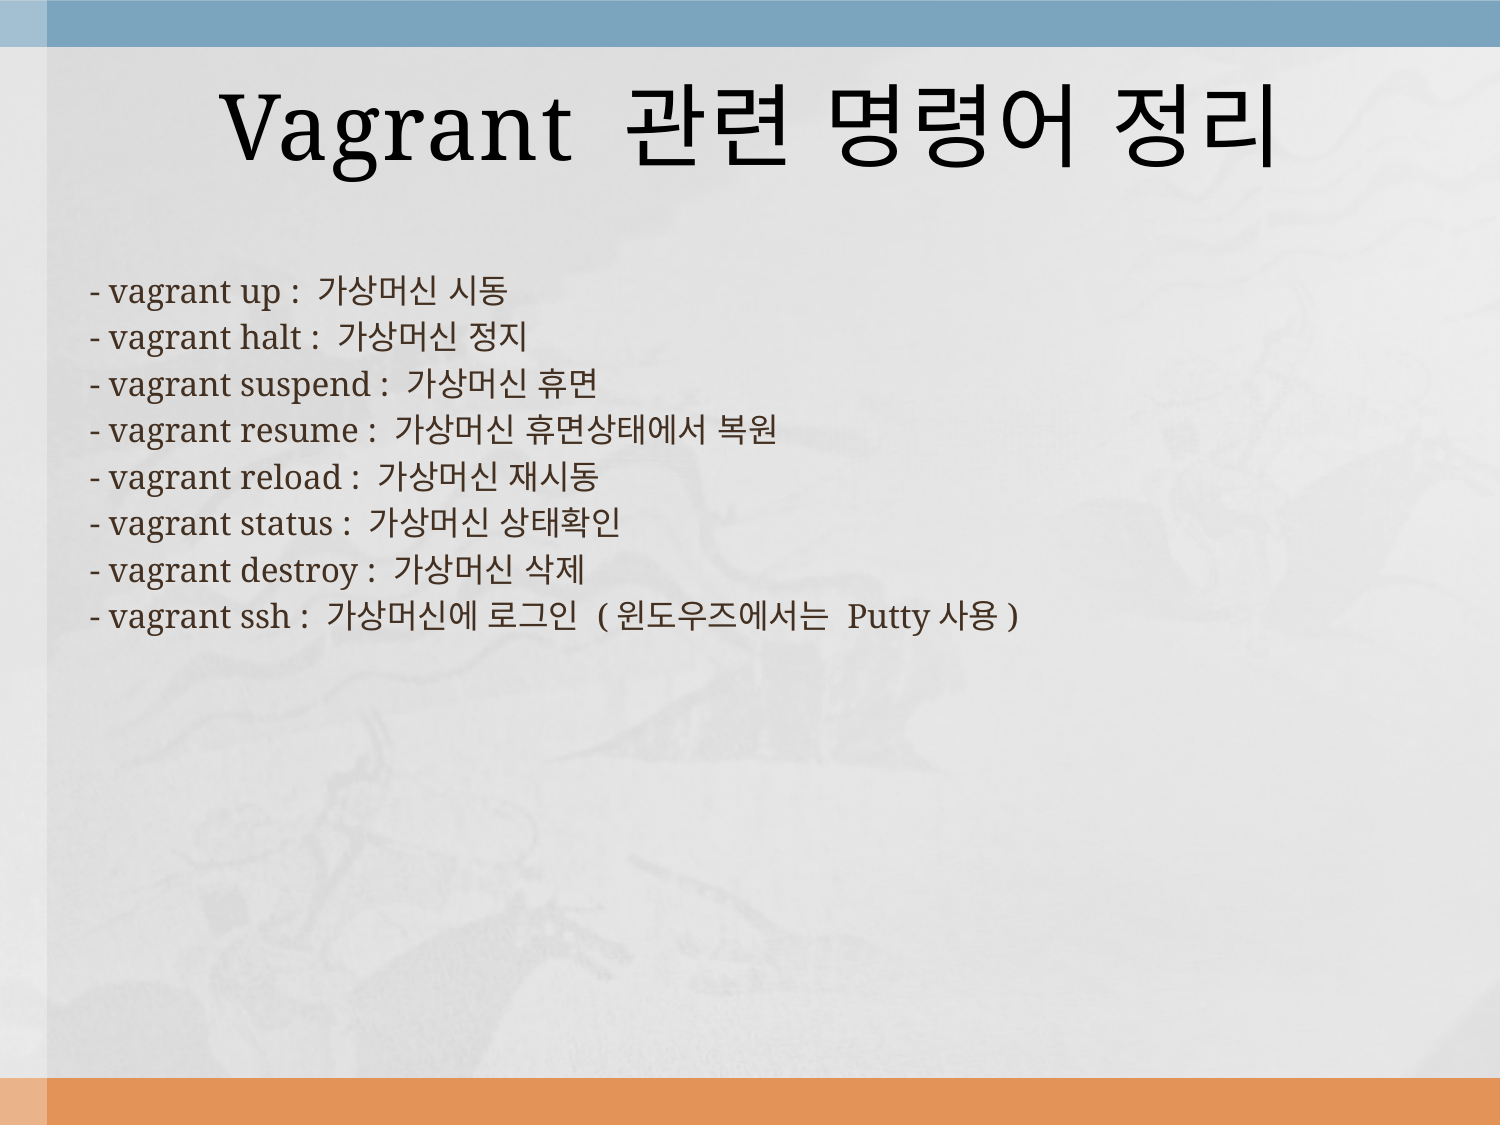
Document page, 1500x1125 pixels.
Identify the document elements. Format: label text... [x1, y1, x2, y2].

title Vagrant 관련 명령어 정리 [49, 46, 1454, 202]
list - vagrant up : 가상머신 시동 - vagrant halt : 가상머신 정지 - vagrant suspend : 가상머신 휴면 - vagrant resume : 가상머신 휴면상태에서 복원 - vagrant reload : 가상머신 재시동 - vagrant status : 가상머신 상태확인 - vagrant destroy : 가상머신 삭제 - vagrant ssh : 가상머신에 로그인 (윈도우즈에서는 Putty사용) [75, 262, 1425, 1005]
